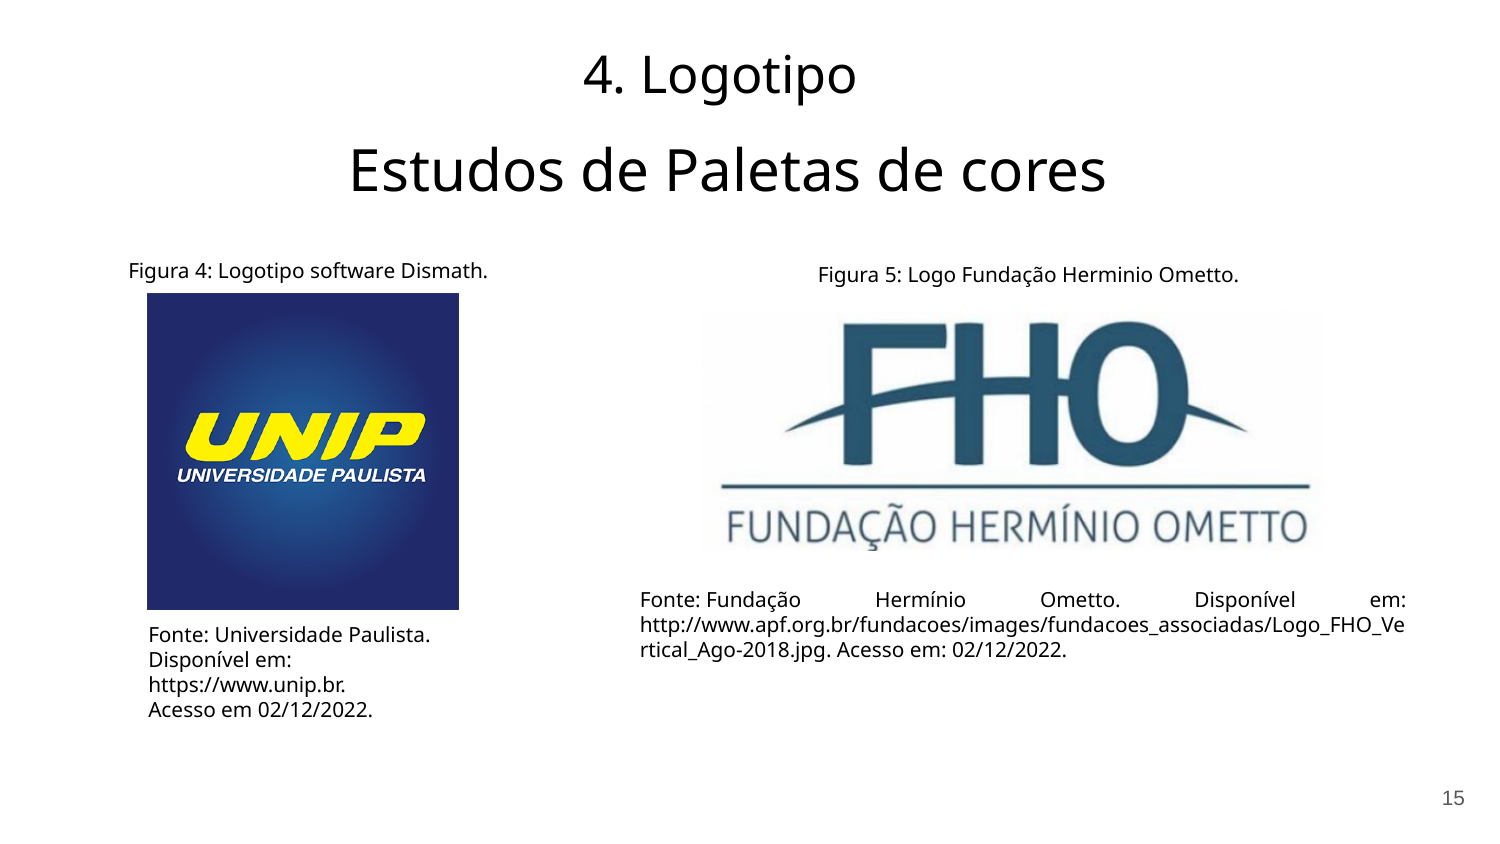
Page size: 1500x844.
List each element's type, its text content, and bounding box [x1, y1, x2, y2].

text_box Estudos de Paletas de cores [80, 125, 1377, 211]
picture [146, 292, 460, 611]
text_box Figura 5: Logo Fundação Herminio Ometto. [802, 254, 1390, 295]
slide_number 15 [1389, 764, 1480, 830]
text_box Fonte: Universidade Paulista. Disponível em: https://www.unip.br. Acesso em 02/12/2022. [133, 614, 487, 730]
text_box Figura 4: Logotipo software Dismath. [113, 250, 509, 291]
picture [701, 308, 1324, 551]
text_box Fonte: Fundação Hermínio Ometto. Disponível em: http://www.apf.org.br/fundacoes/images/fundacoes_associadas/Logo_FHO_Vertical_Ago-2018.jpg. Acesso em: 02/12/2022. [624, 578, 1422, 669]
text_box 4. Logotipo [94, 39, 1362, 106]
